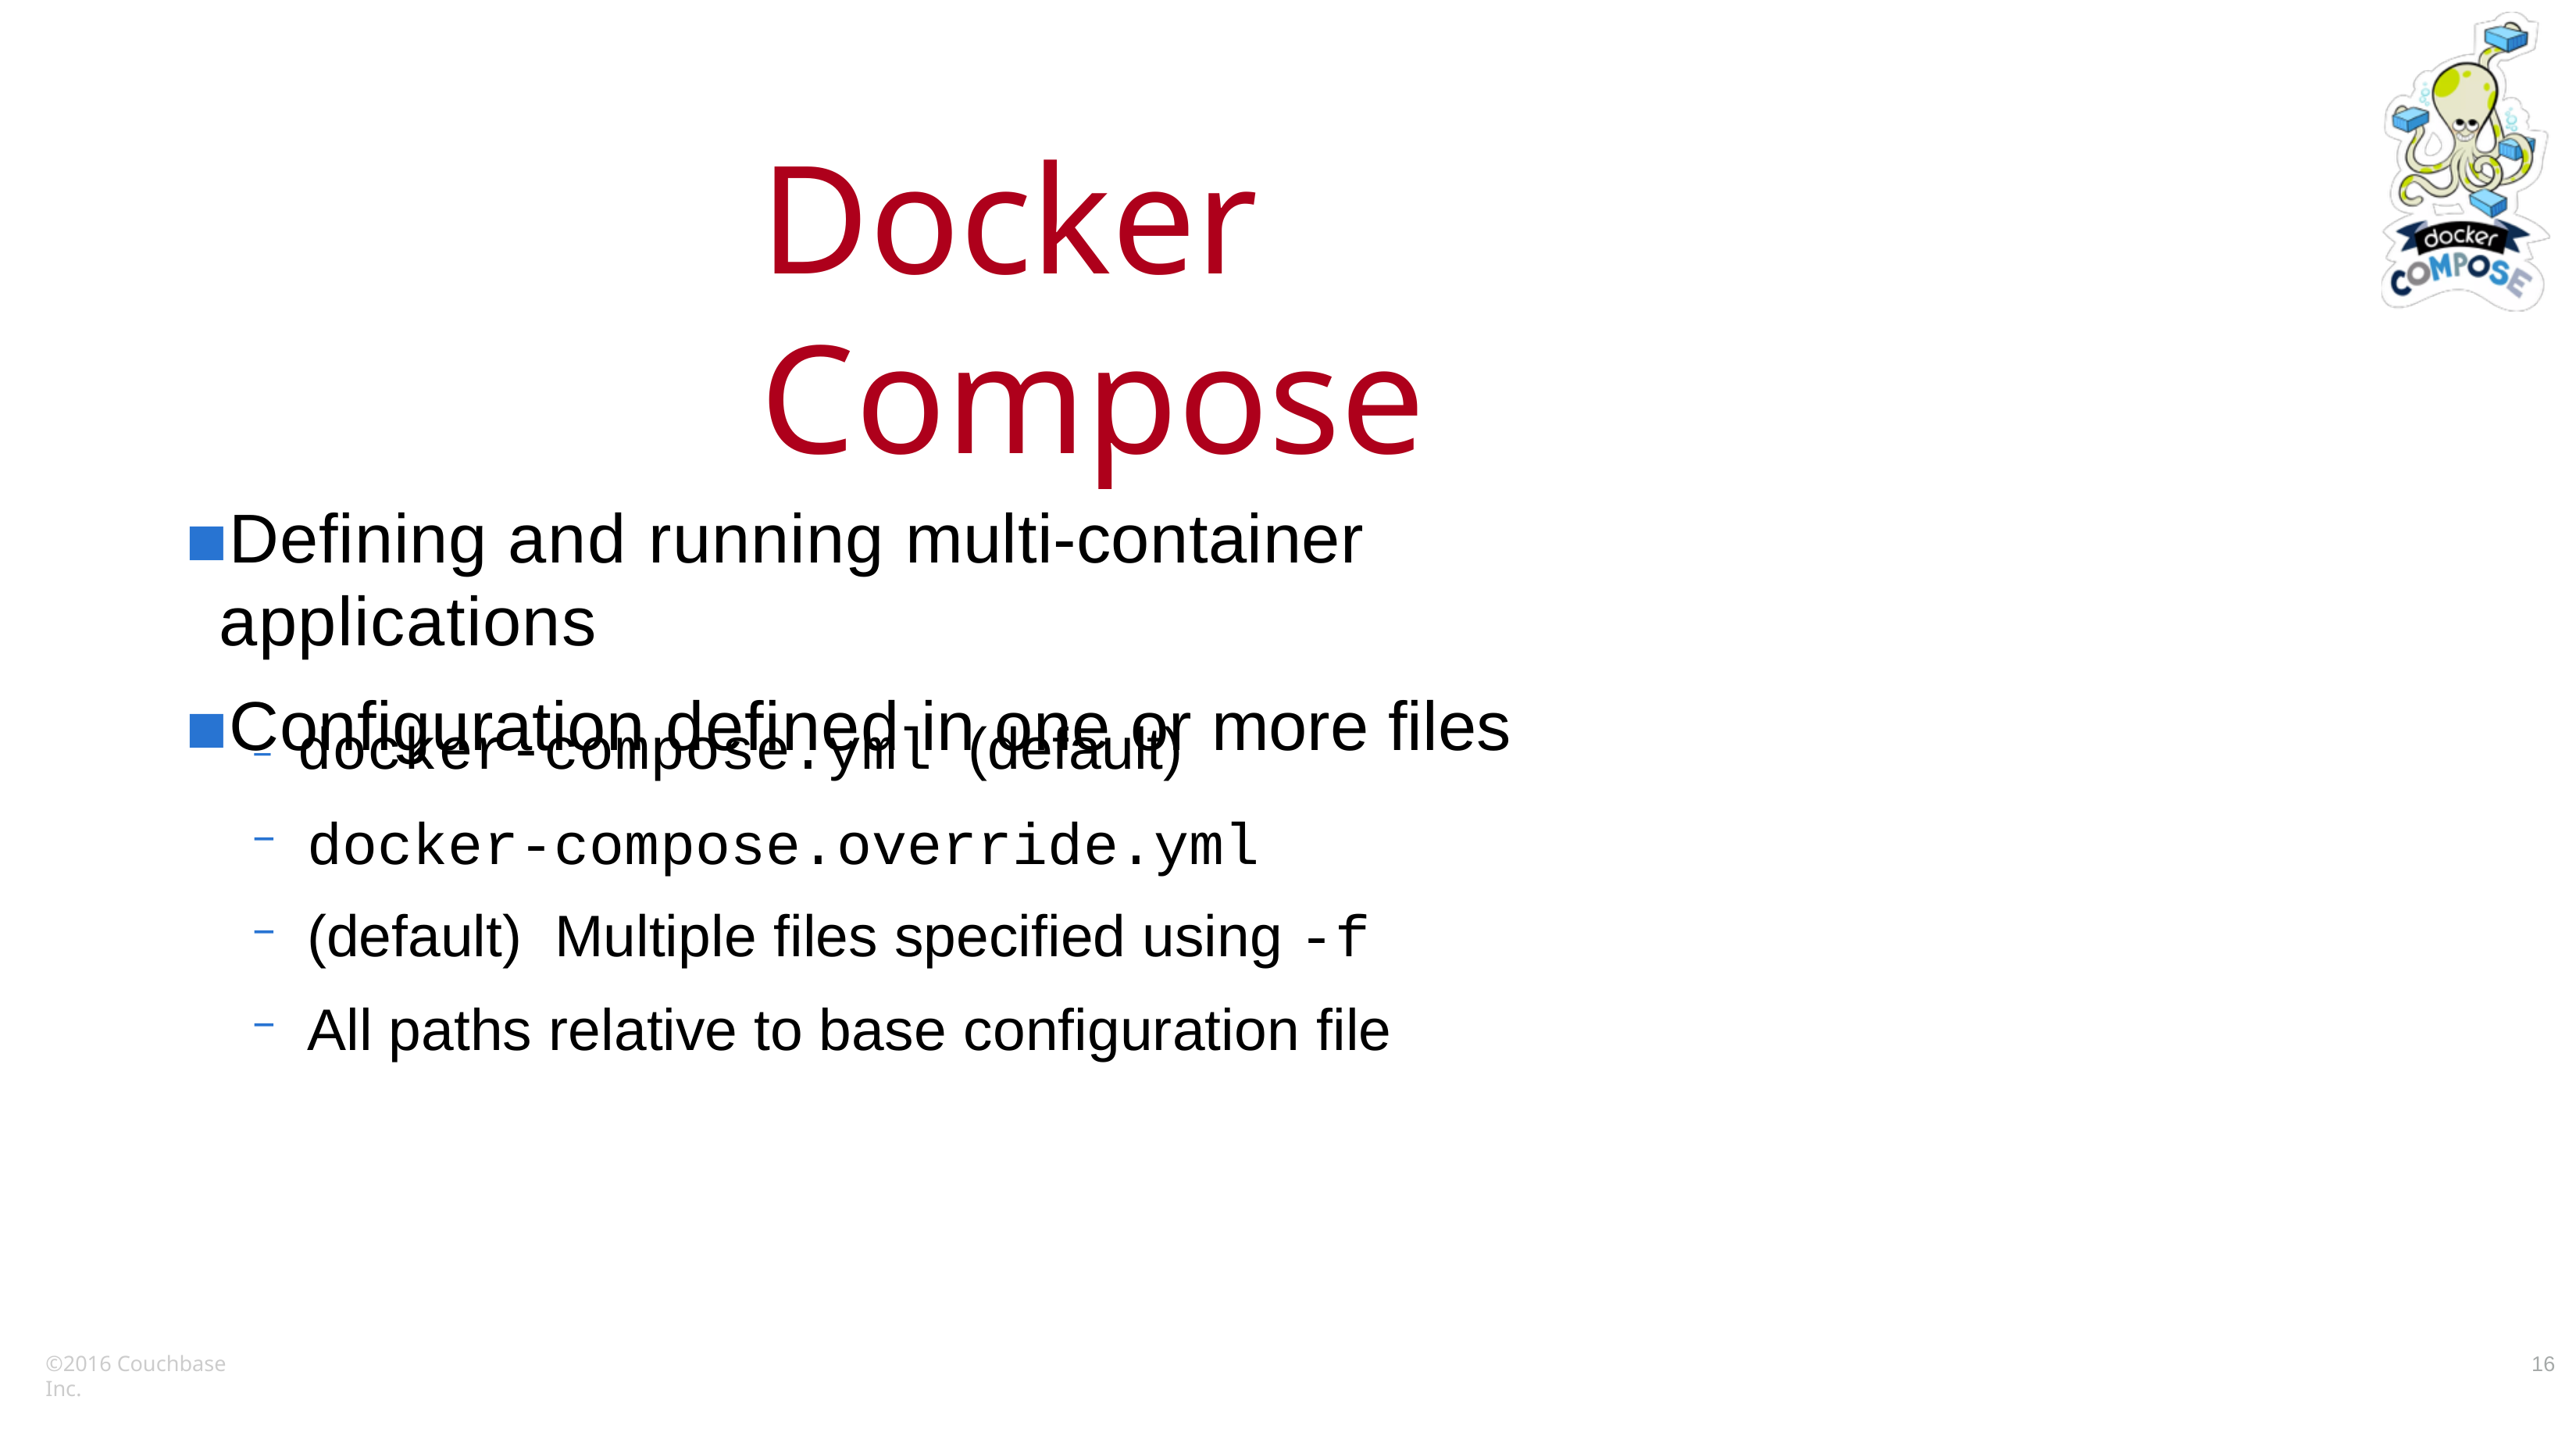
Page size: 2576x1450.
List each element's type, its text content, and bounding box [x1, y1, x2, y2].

text_box [2381, 12, 2551, 312]
title Docker Compose [758, 121, 1818, 484]
text_box Defining and running multi-container applications Configuration defined in one or more files [182, 470, 1756, 765]
footer ©2016 Couchbase Inc. [44, 1349, 244, 1450]
text_box 16 [2530, 1353, 2557, 1376]
text_box – docker-compose.yml (default) docker-compose.override.yml (default) Multiple files specified using -f All paths relative to base configuration file [249, 678, 1499, 1062]
